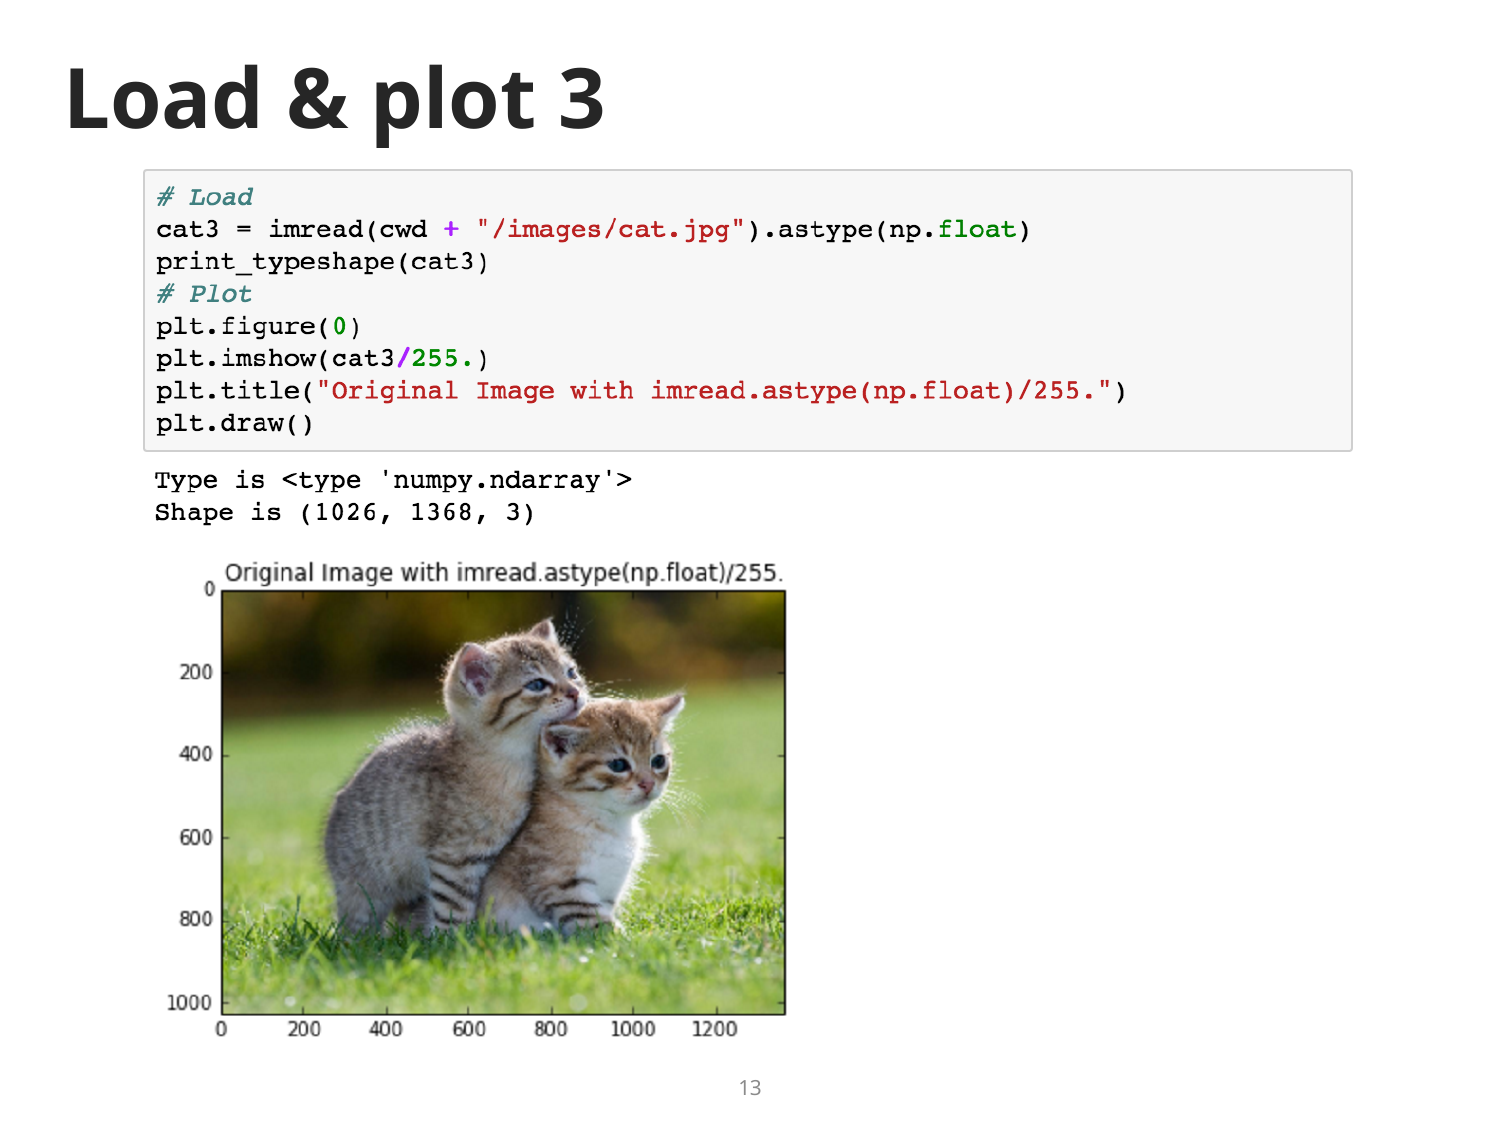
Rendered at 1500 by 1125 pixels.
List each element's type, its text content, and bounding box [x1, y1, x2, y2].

slide_number 13 [575, 1061, 925, 1119]
picture [135, 155, 1369, 1053]
title Load & plot 3 [48, 41, 1456, 149]
